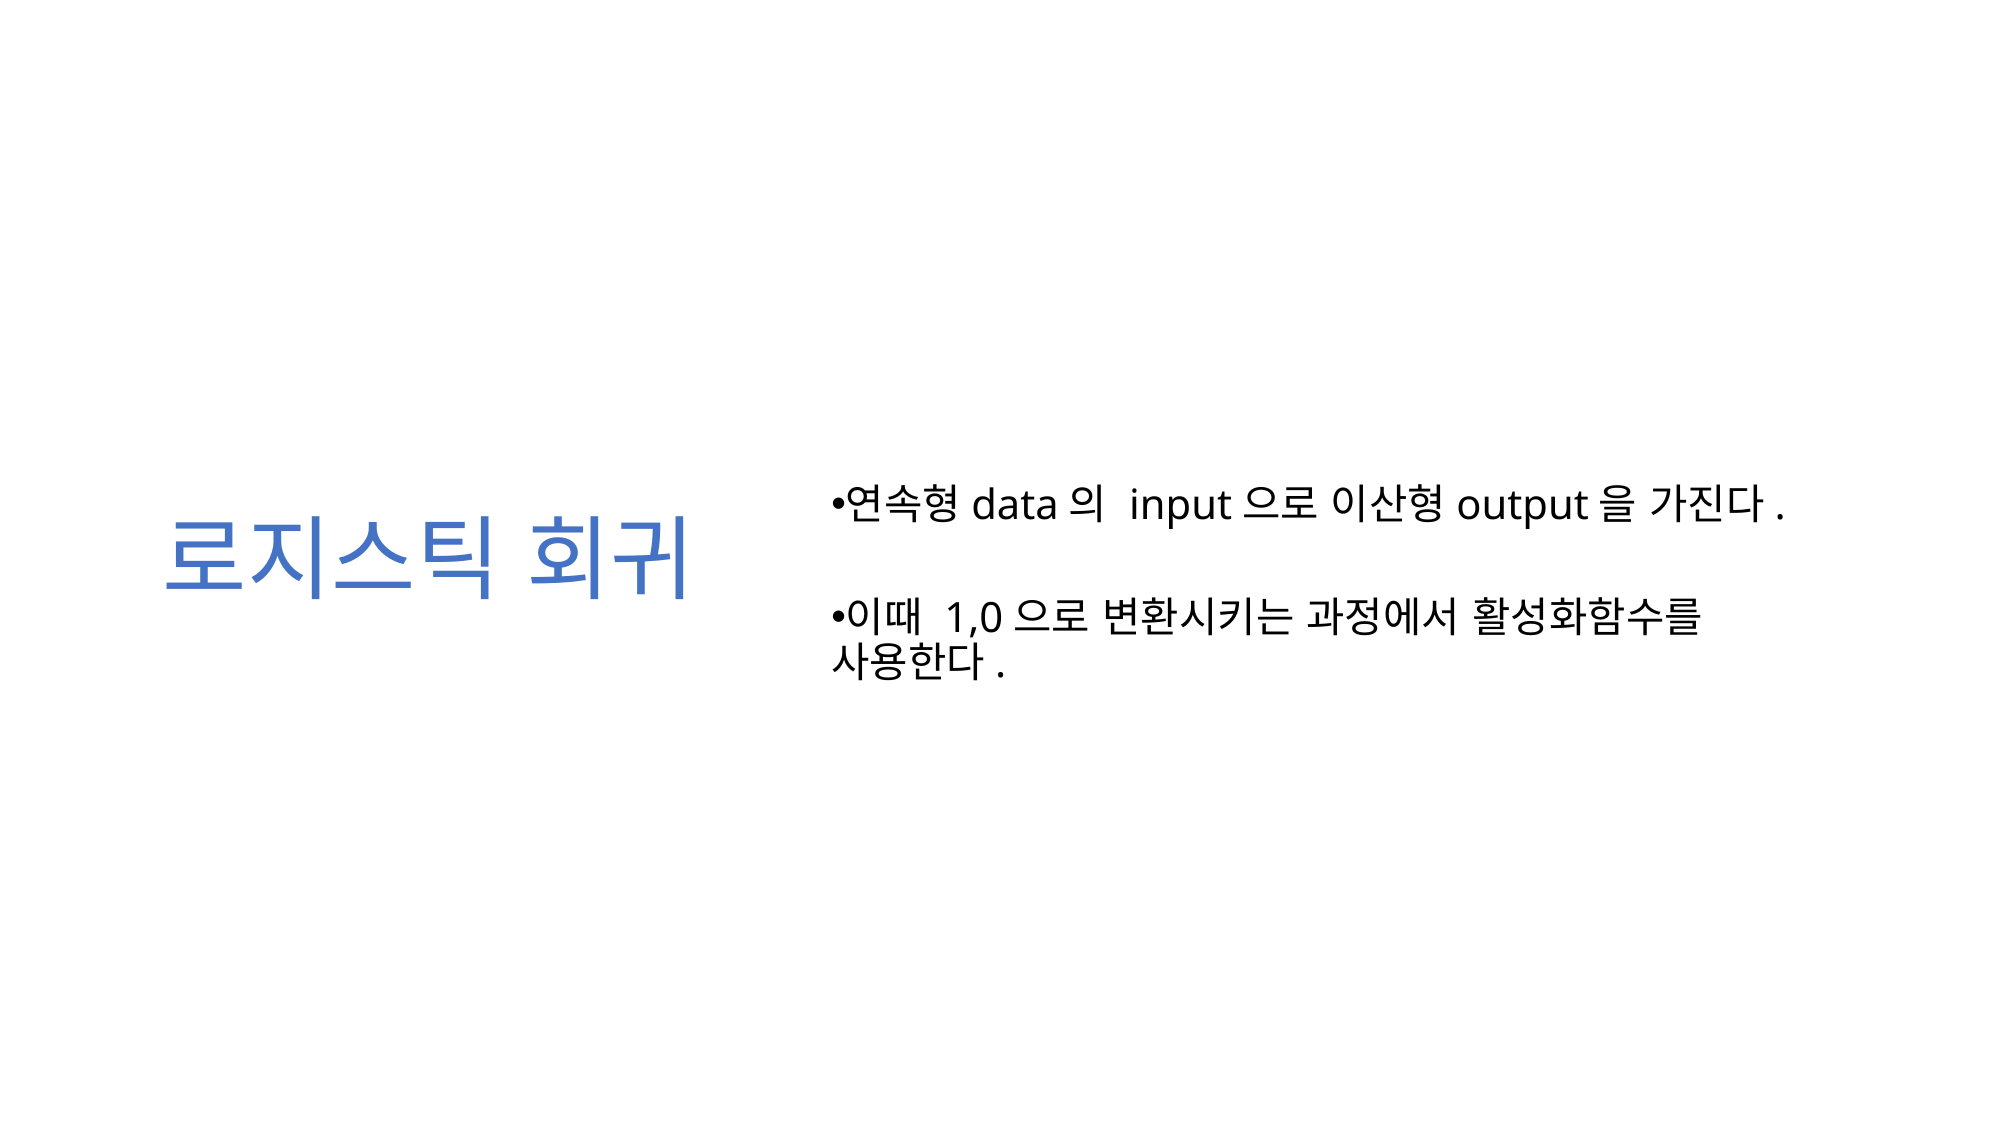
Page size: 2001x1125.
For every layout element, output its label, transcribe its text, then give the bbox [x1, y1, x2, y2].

text_box 이때 1,0으로 변환시키는 과정에서 활성화함수를 사용한다. [816, 588, 1842, 967]
list 연속형data의 input으로 이산형output을 가진다. [816, 158, 1842, 537]
title 로지스틱 회귀 [137, 158, 711, 967]
